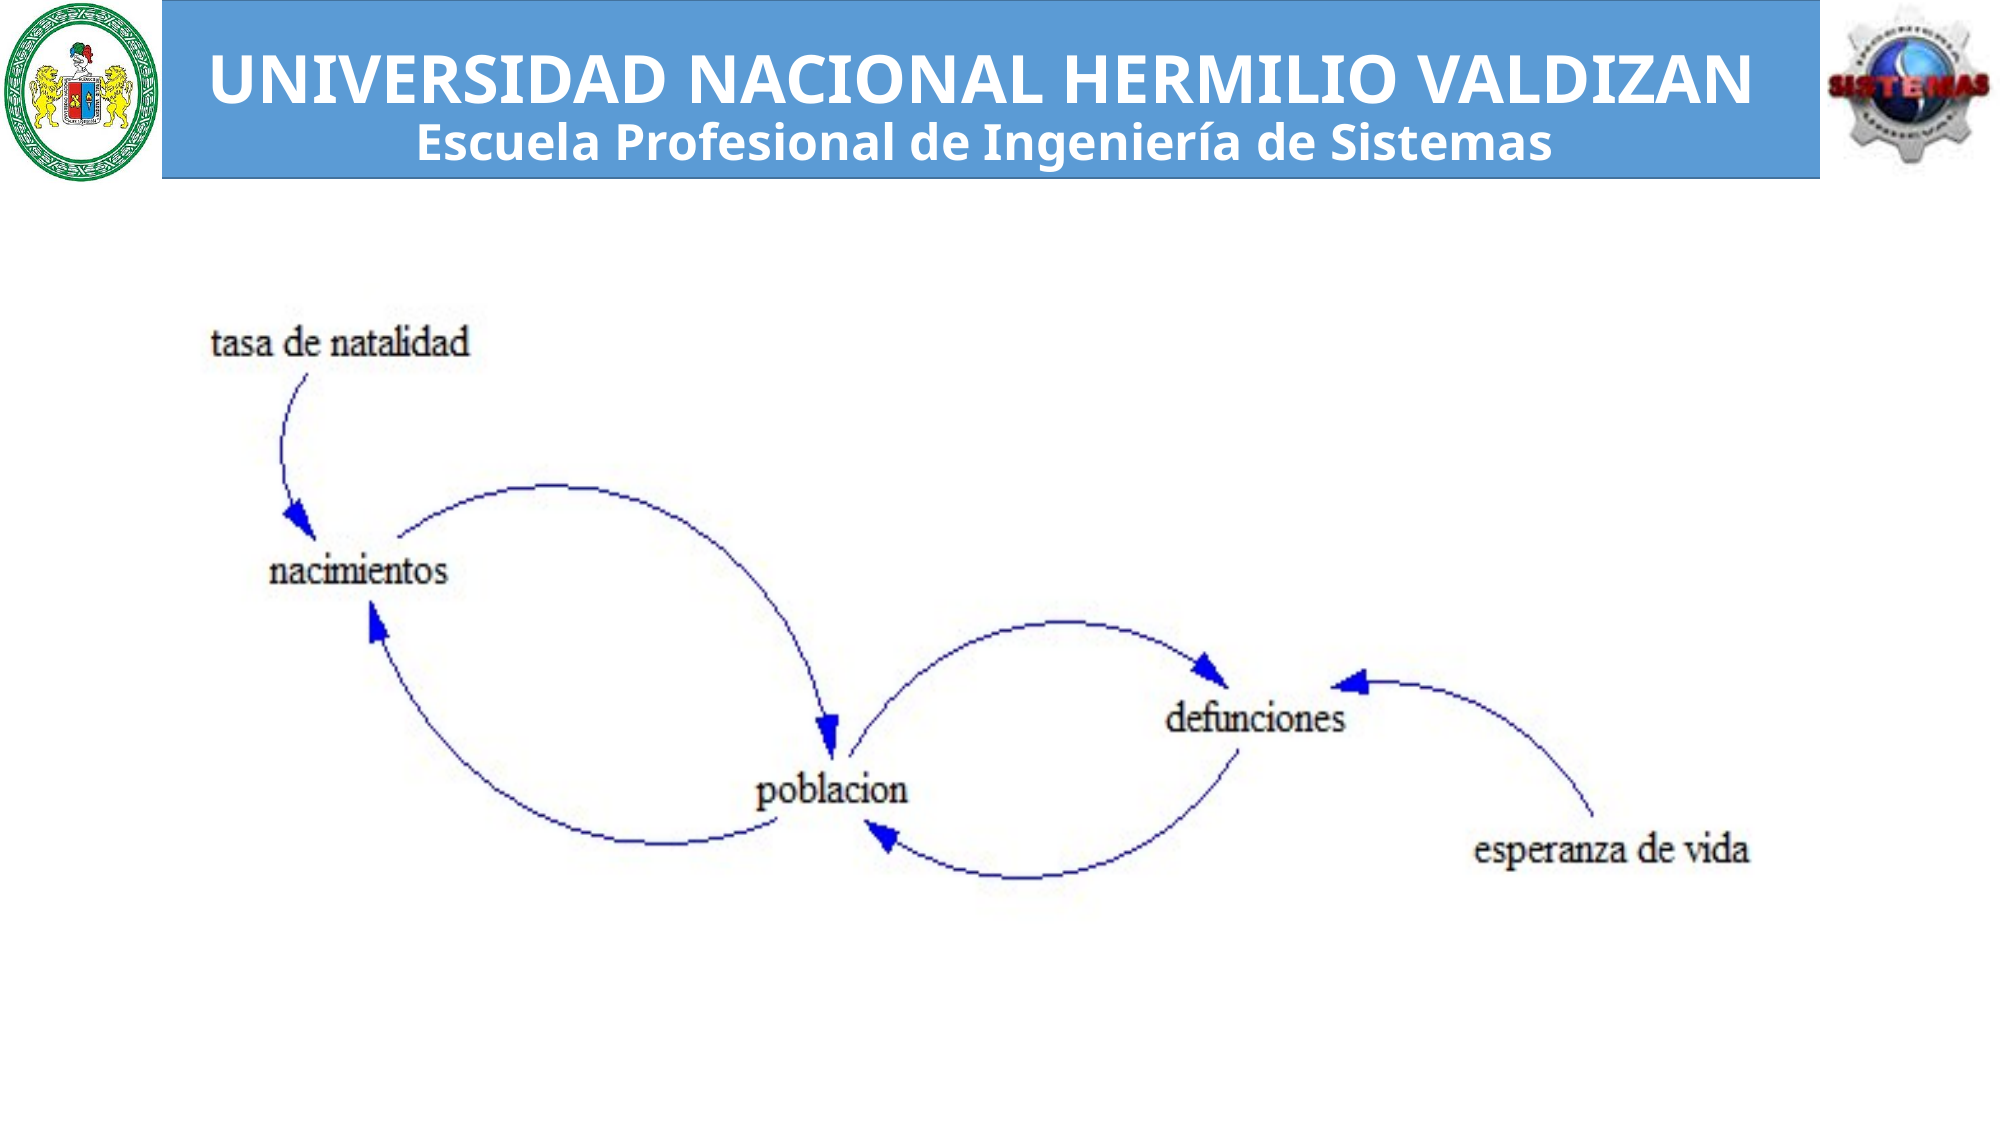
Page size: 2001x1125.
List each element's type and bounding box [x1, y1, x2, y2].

picture [161, 283, 1821, 1017]
text_box [0, 0, 2000, 185]
